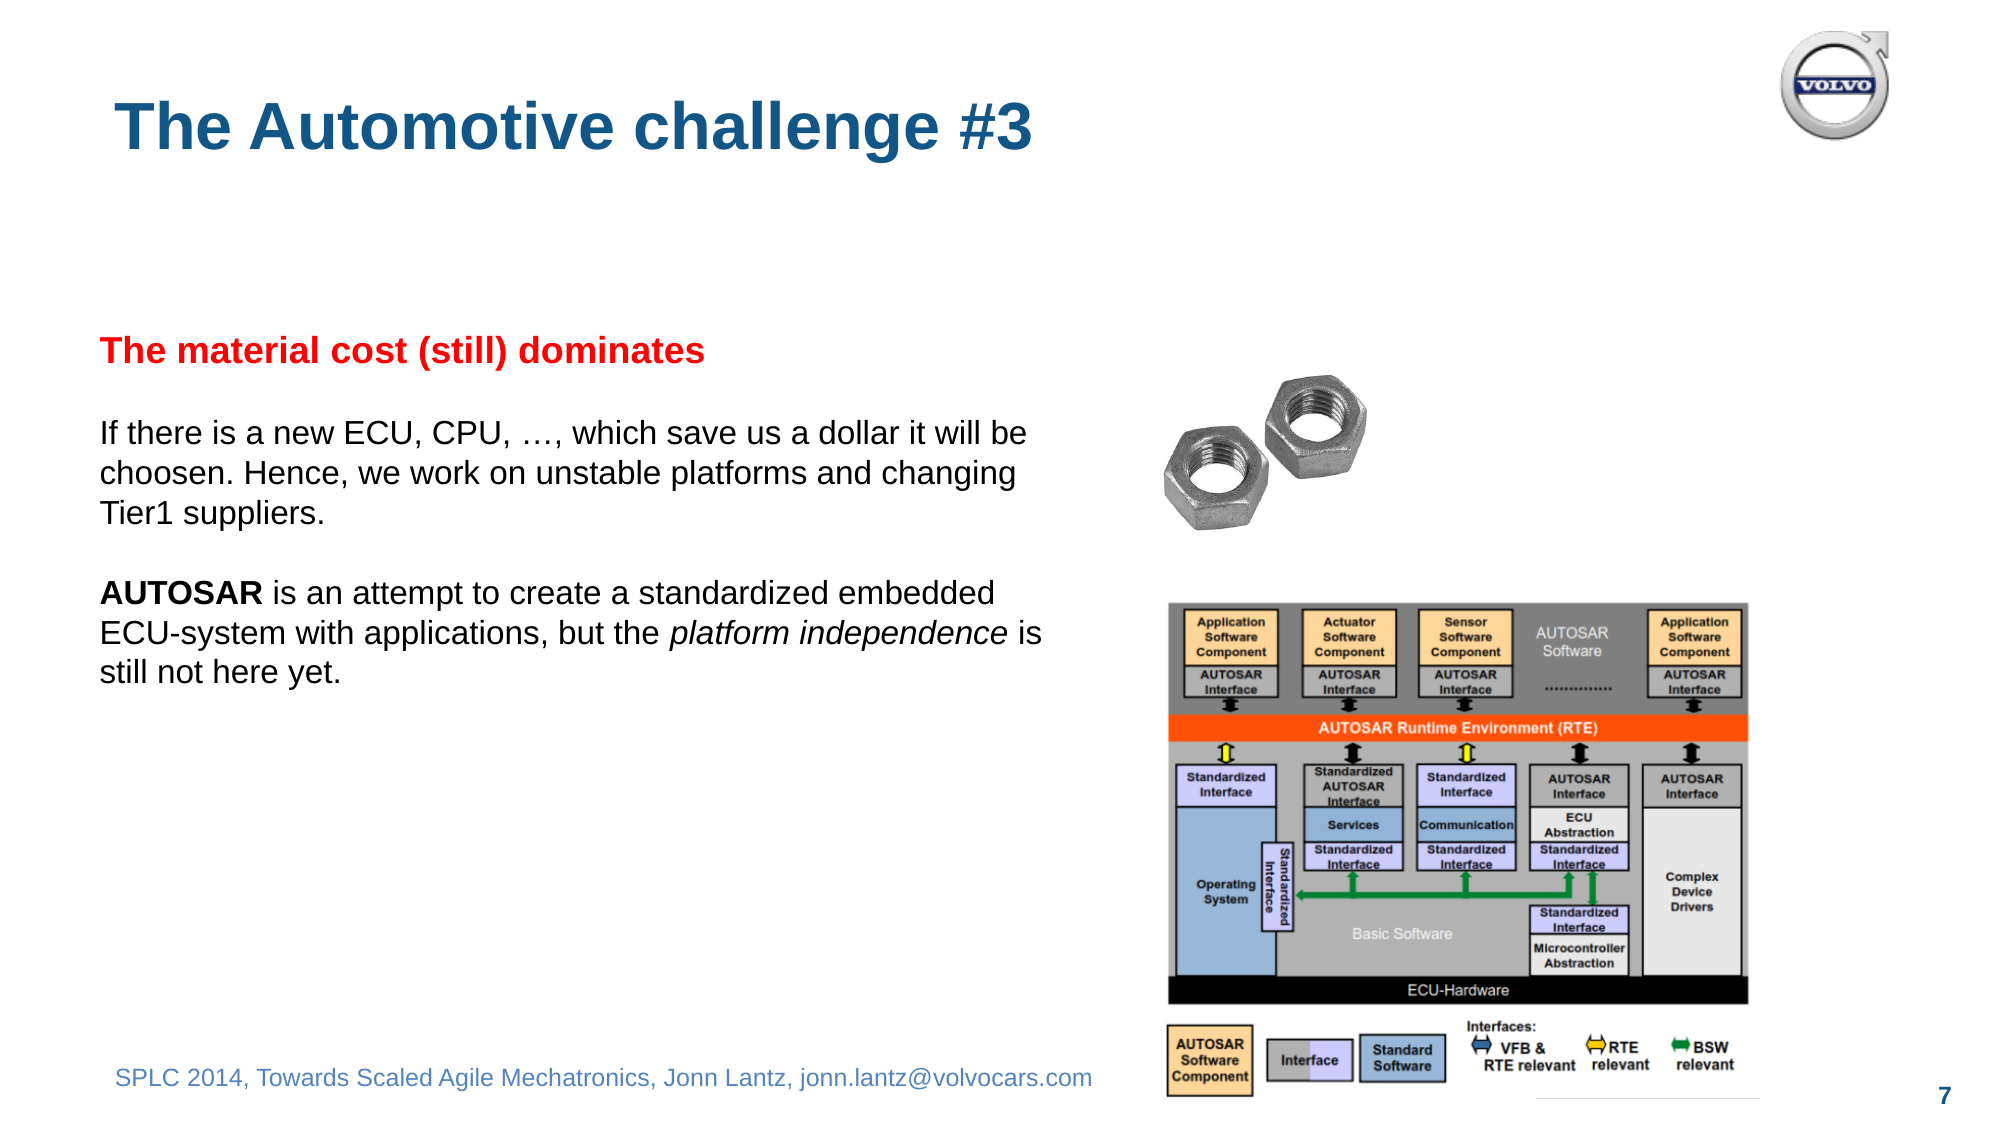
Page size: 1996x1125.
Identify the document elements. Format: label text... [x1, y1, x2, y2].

picture [1162, 597, 1766, 1099]
picture [1162, 372, 1369, 533]
text_box The material cost (still) dominates If there is a new ECU, CPU, …, which save us a dollar it will be choosen. Hence, we work on unstable platforms and changing Tier1 suppliers. AUTOSAR is an attempt to create a standardized embedded ECU-system with applications, but the platform independence is still not here yet. [99, 326, 1057, 740]
picture [1777, 30, 1892, 74]
text_box The Automotive challenge #3 [99, 74, 1927, 238]
